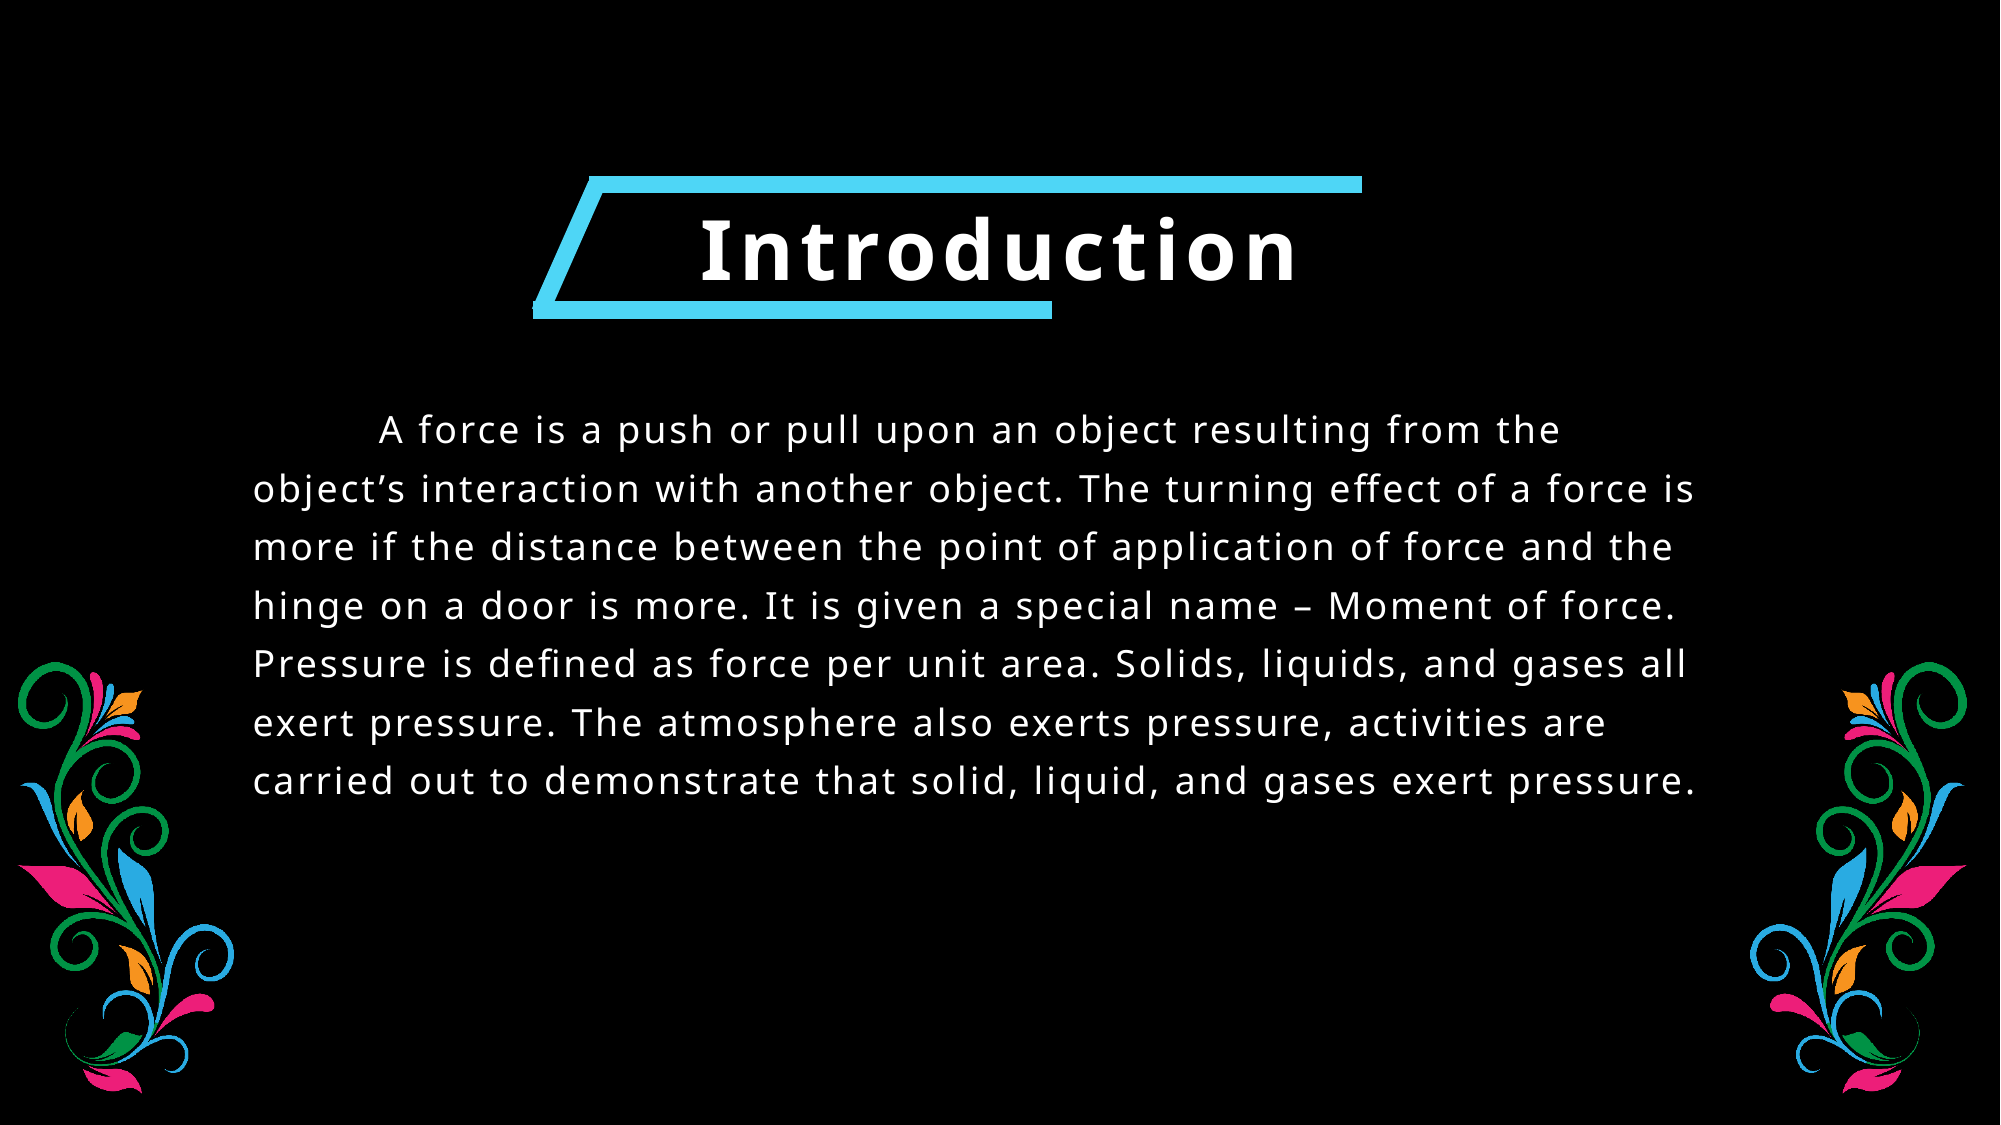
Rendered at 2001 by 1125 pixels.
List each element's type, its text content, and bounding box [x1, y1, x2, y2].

picture [1749, 662, 1968, 1095]
picture [16, 662, 234, 1095]
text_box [539, 184, 597, 313]
title Introduction [234, 171, 1750, 313]
list A force is a push or pull upon an object resulting from the object’s interaction with another object. The turning effect of a force is more if the distance between the point of application of force and the hinge on a door is more. It is given a special name – Moment of force. Pressure is defined as force per unit area. Solids, liquids, and gases all exert pressure. The atmosphere also exerts pressure, activities are carried out to demonstrate that solid, liquid, and gases exert pressure. [234, 375, 1750, 1000]
